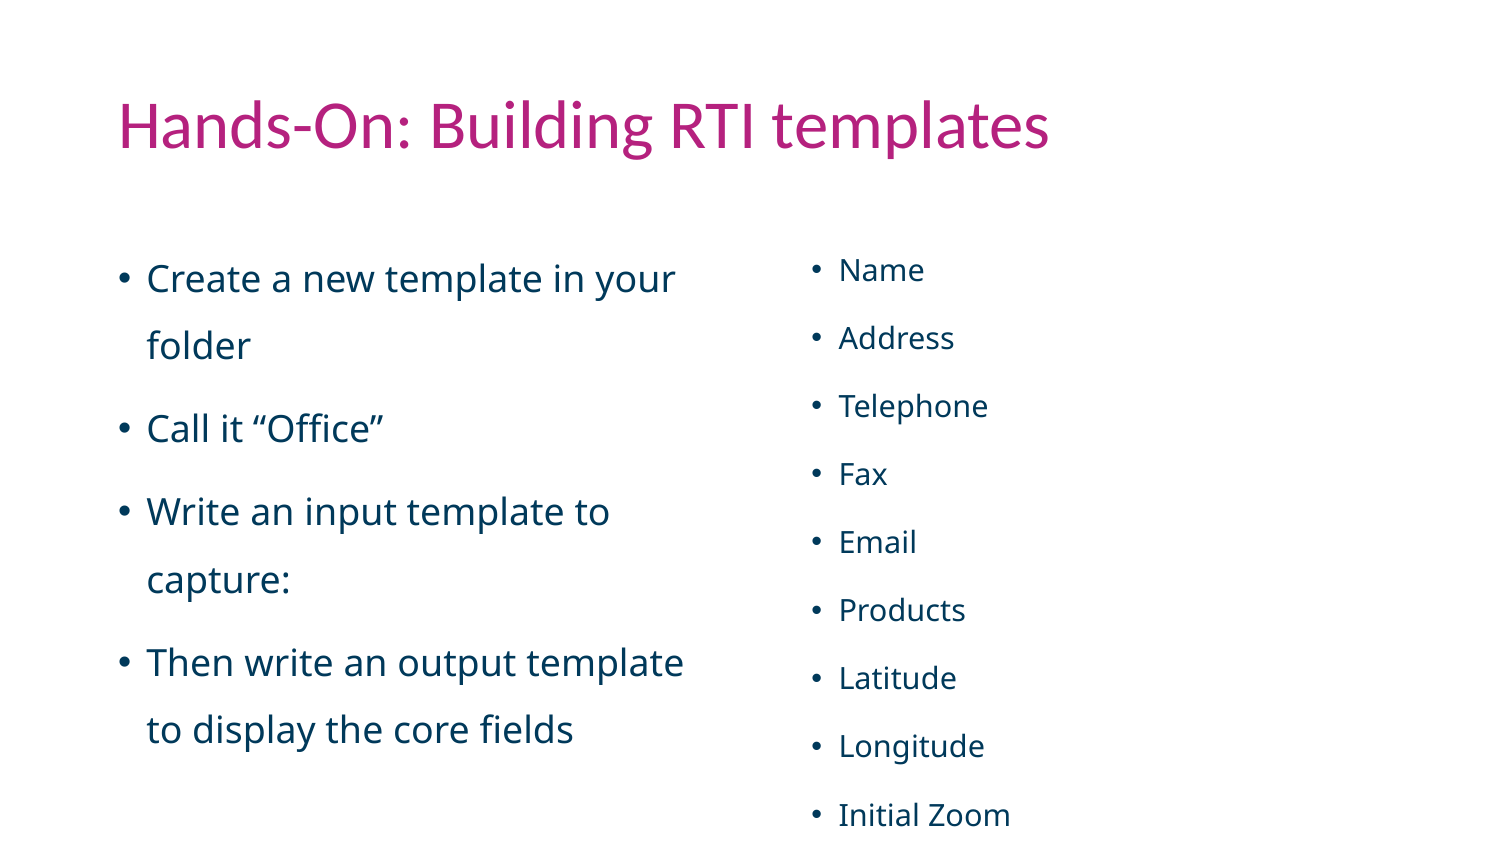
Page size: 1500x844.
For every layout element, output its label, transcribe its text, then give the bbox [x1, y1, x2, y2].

list Name Address Telephone Fax Email Products Latitude Longitude Initial Zoom [796, 224, 1397, 844]
title Hands-On: Building RTI templates [103, 44, 1397, 208]
list Create a new template in your folder Call it “Office” Write an input template to capture: Then write an output template to display the core fields [103, 224, 704, 760]
